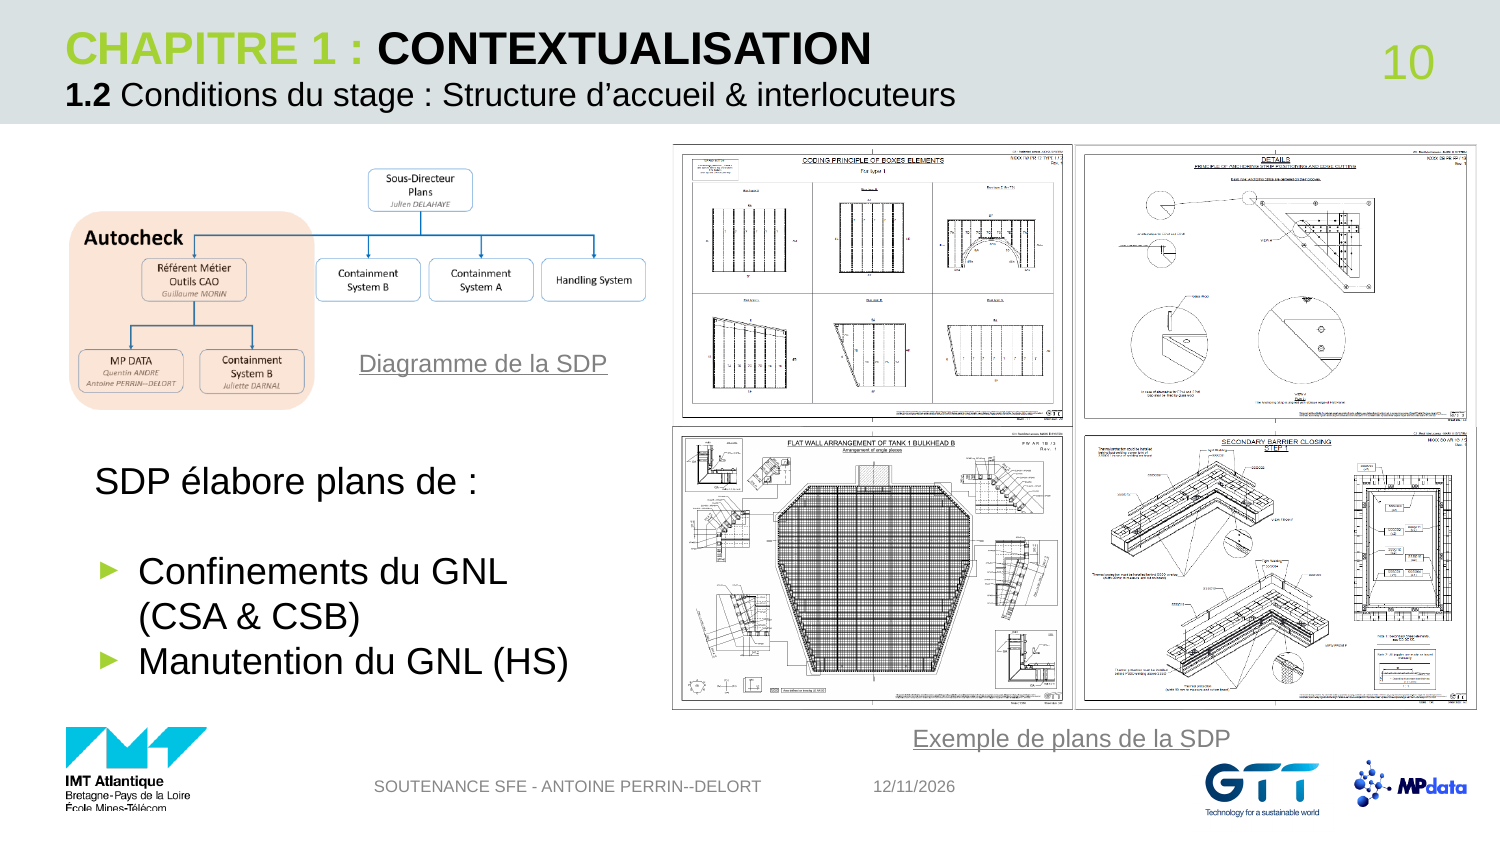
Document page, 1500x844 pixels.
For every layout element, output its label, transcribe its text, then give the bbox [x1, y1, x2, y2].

picture [69, 167, 646, 410]
list 1.2 Conditions du stage : Structure d’accueil & interlocuteurs [64, 72, 1251, 118]
text_box Exemple de plans de la SDP [897, 718, 1247, 760]
picture [1074, 144, 1478, 710]
title CHAPITRE 1 : contextualisation [64, 0, 1252, 72]
list SDP élabore plans de : Confinements du GNL (CSA & CSB) Manutention du GNL (HS) [94, 457, 592, 658]
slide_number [873, 748, 1185, 797]
slide_number 10 [1251, 35, 1437, 85]
footer Soutenance SFE - Antoine PERRIN--DELORT [373, 748, 809, 797]
picture [1190, 744, 1496, 832]
picture [672, 144, 1073, 710]
